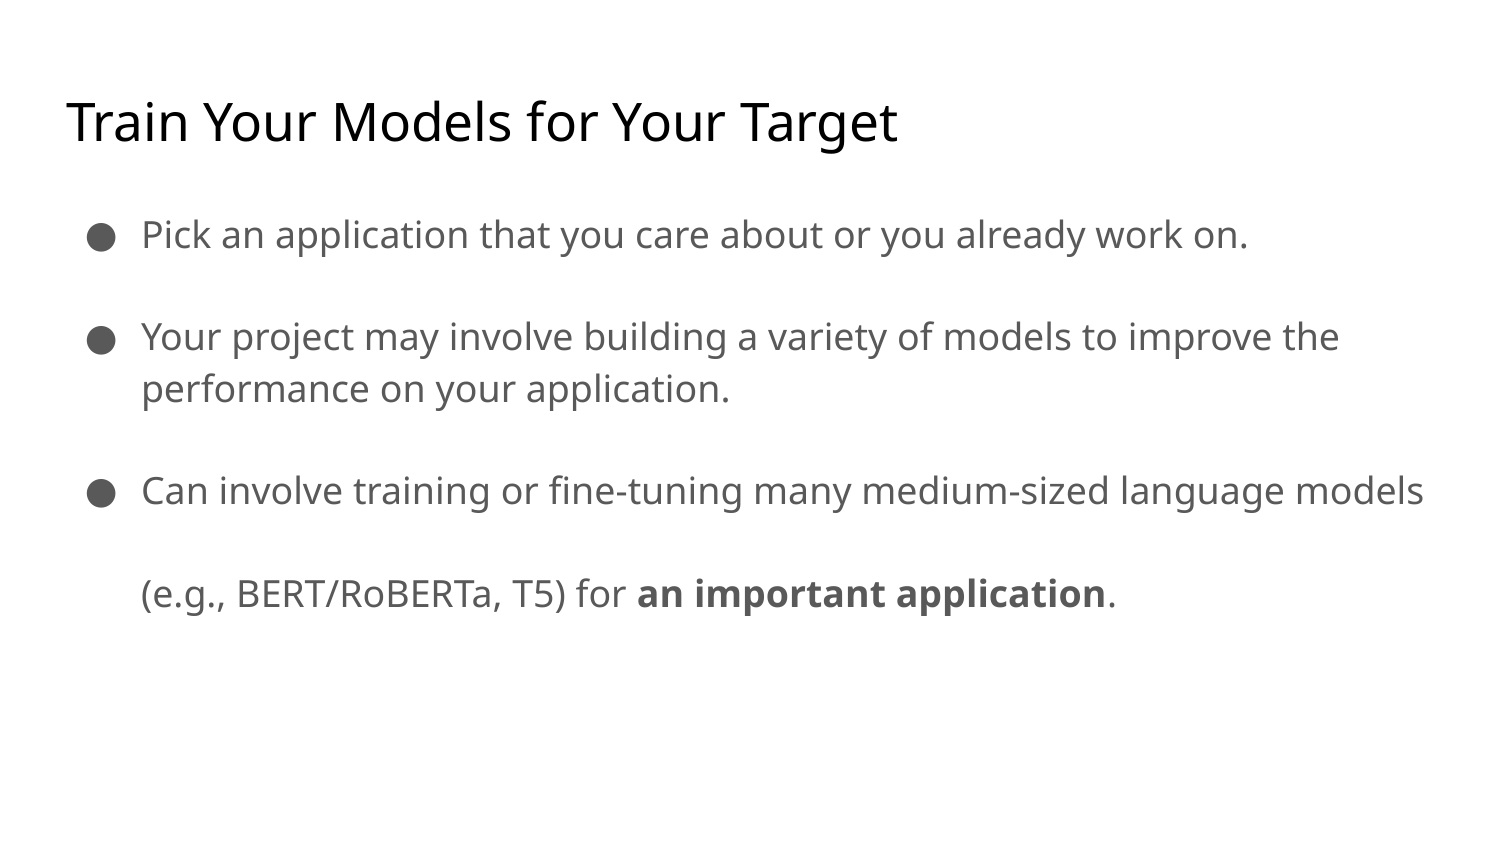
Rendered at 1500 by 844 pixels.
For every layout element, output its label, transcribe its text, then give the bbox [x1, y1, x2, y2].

list Pick an application that you care about or you already work on. Your project may involve building a variety of models to improve the performance on your application. Can involve training or fine-tuning many medium-sized language models (e.g., BERT/RoBERTa, T5) for an important application. [51, 189, 1449, 750]
title Train Your Models for Your Target [51, 72, 1449, 167]
